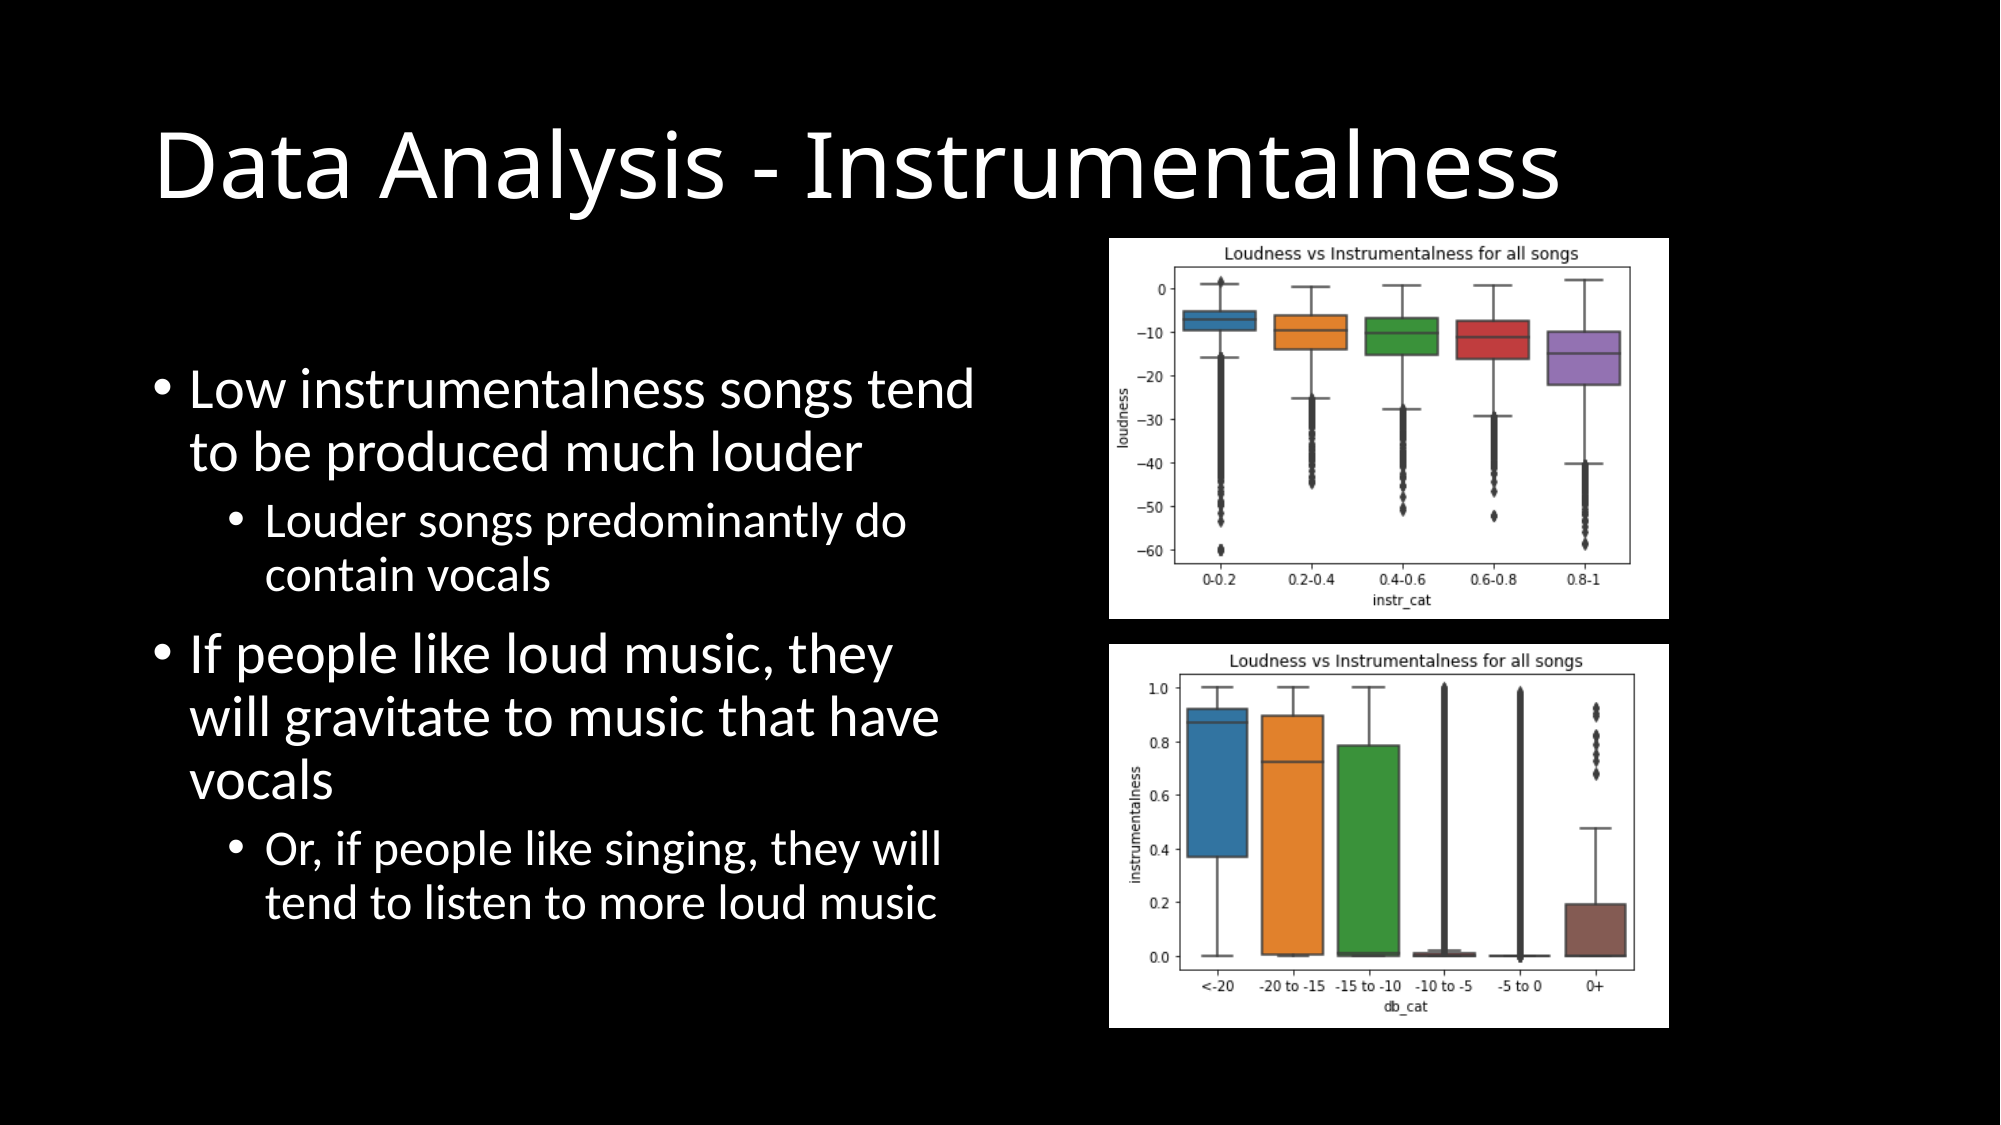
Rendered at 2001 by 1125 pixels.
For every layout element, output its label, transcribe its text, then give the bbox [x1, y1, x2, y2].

picture [1109, 238, 1669, 619]
picture [1109, 644, 1669, 1028]
title Data Analysis - Instrumentalness [137, 59, 1863, 278]
list Low instrumentalness songs tend to be produced much louder Louder songs predominantly do contain vocals If people like loud music, they will gravitate to music that have vocals Or, if people like singing, they will tend to listen to more loud music [137, 351, 1000, 955]
